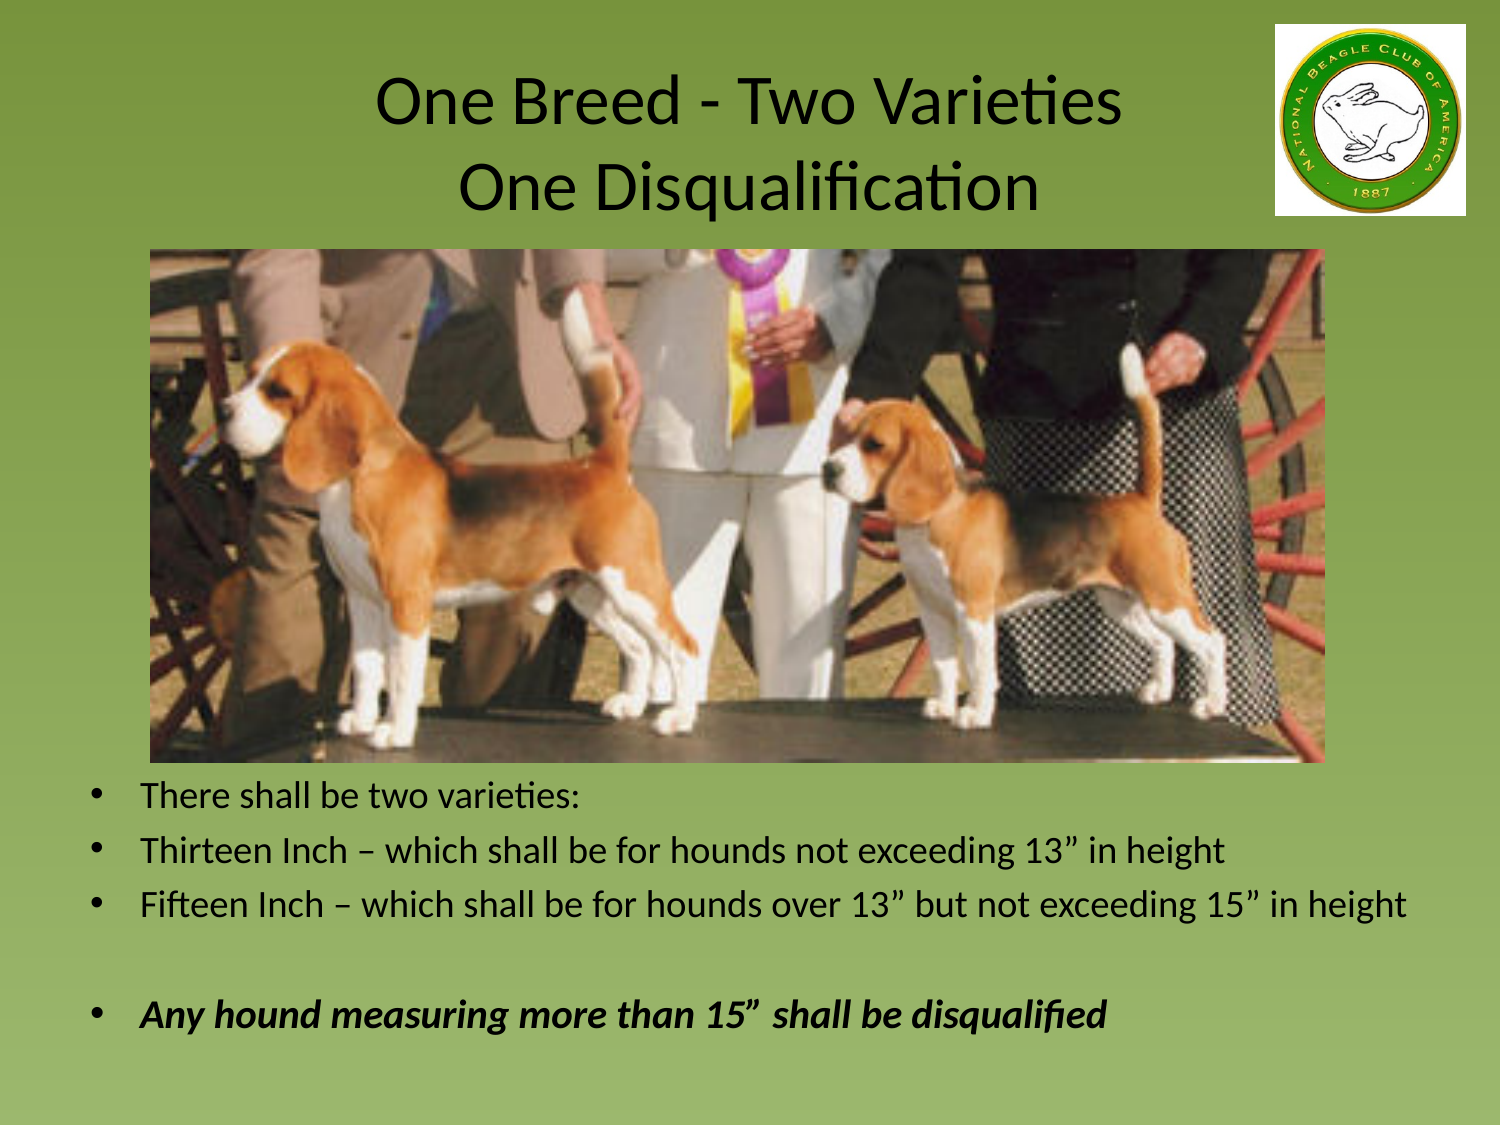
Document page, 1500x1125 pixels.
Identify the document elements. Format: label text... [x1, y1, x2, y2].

picture [1274, 24, 1466, 216]
picture [149, 249, 1326, 763]
list There shall be two varieties: Thirteen Inch – which shall be for hounds not exceeding 13” in height Fifteen Inch – which shall be for hounds over 13” but not exceeding 15” in height Any hound measuring more than 15” shall be disqualified [75, 762, 1425, 1088]
title One Breed - Two Varieties One Disqualification [75, 45, 1425, 233]
